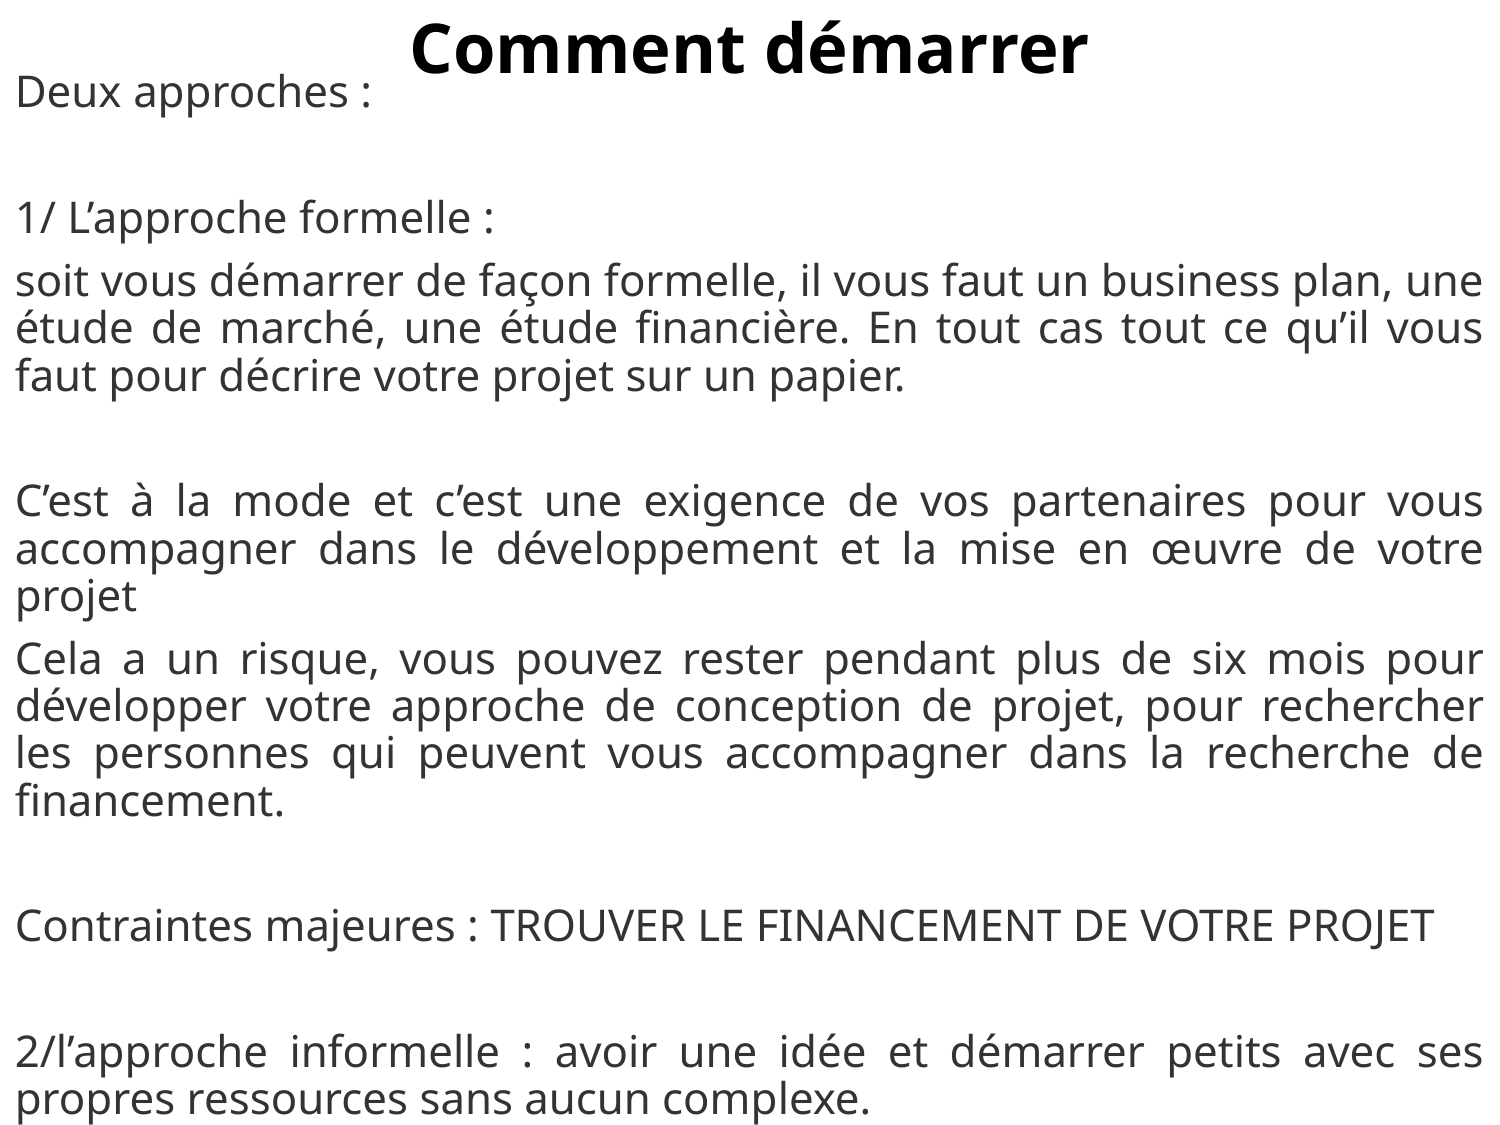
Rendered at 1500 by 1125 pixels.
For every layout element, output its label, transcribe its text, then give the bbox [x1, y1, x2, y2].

title Comment démarrer [0, 0, 1500, 62]
list Deux approches : 1/ L’approche formelle : soit vous démarrer de façon formelle, il vous faut un business plan, une étude de marché, une étude financière. En tout cas tout ce qu’il vous faut pour décrire votre projet sur un papier. C’est à la mode et c’est une exigence de vos partenaires pour vous accompagner dans le développement et la mise en œuvre de votre projet Cela a un risque, vous pouvez rester pendant plus de six mois pour développer votre approche de conception de projet, pour rechercher les personnes qui peuvent vous accompagner dans la recherche de financement. Contraintes majeures : TROUVER LE FINANCEMENT DE VOTRE PROJET 2/l’approche informelle : avoir une idée et démarrer petits avec ses propres ressources sans aucun complexe. [0, 62, 1500, 1063]
